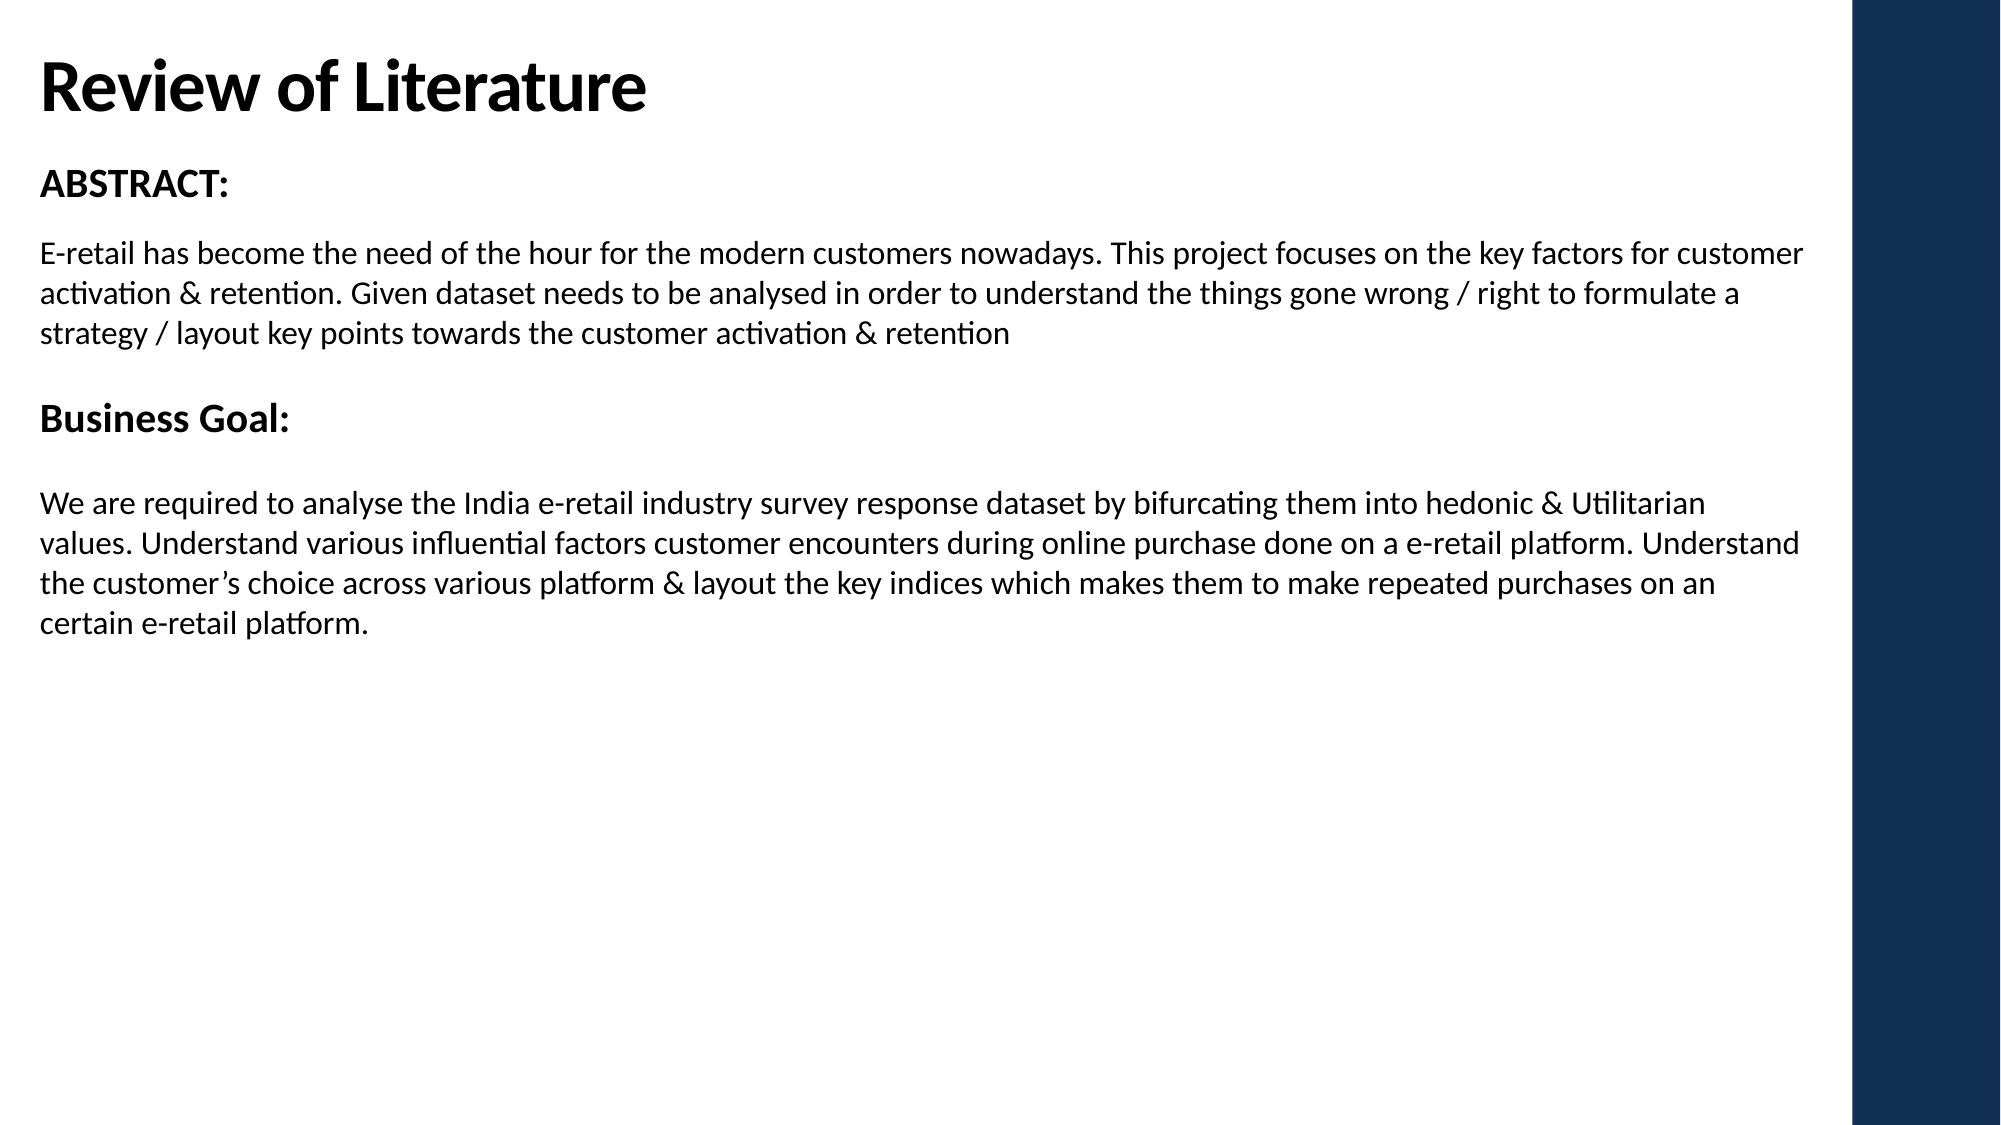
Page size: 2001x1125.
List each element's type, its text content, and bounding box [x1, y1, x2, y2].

text_box E-retail has become the need of the hour for the modern customers nowadays. This project focuses on the key factors for customer activation & retention. Given dataset needs to be analysed in order to understand the things gone wrong / right to formulate a strategy / layout key points towards the customer activation & retention Business Goal: We are required to analyse the India e-retail industry survey response dataset by bifurcating them into hedonic & Utilitarian values. Understand various influential factors customer encounters during online purchase done on a e-retail platform. Understand the customer’s choice across various platform & layout the key indices which makes them to make repeated purchases on an certain e-retail platform. [25, 224, 1823, 649]
title Review of Literature [25, 26, 1601, 149]
text_box ABSTRACT: [25, 148, 1331, 214]
